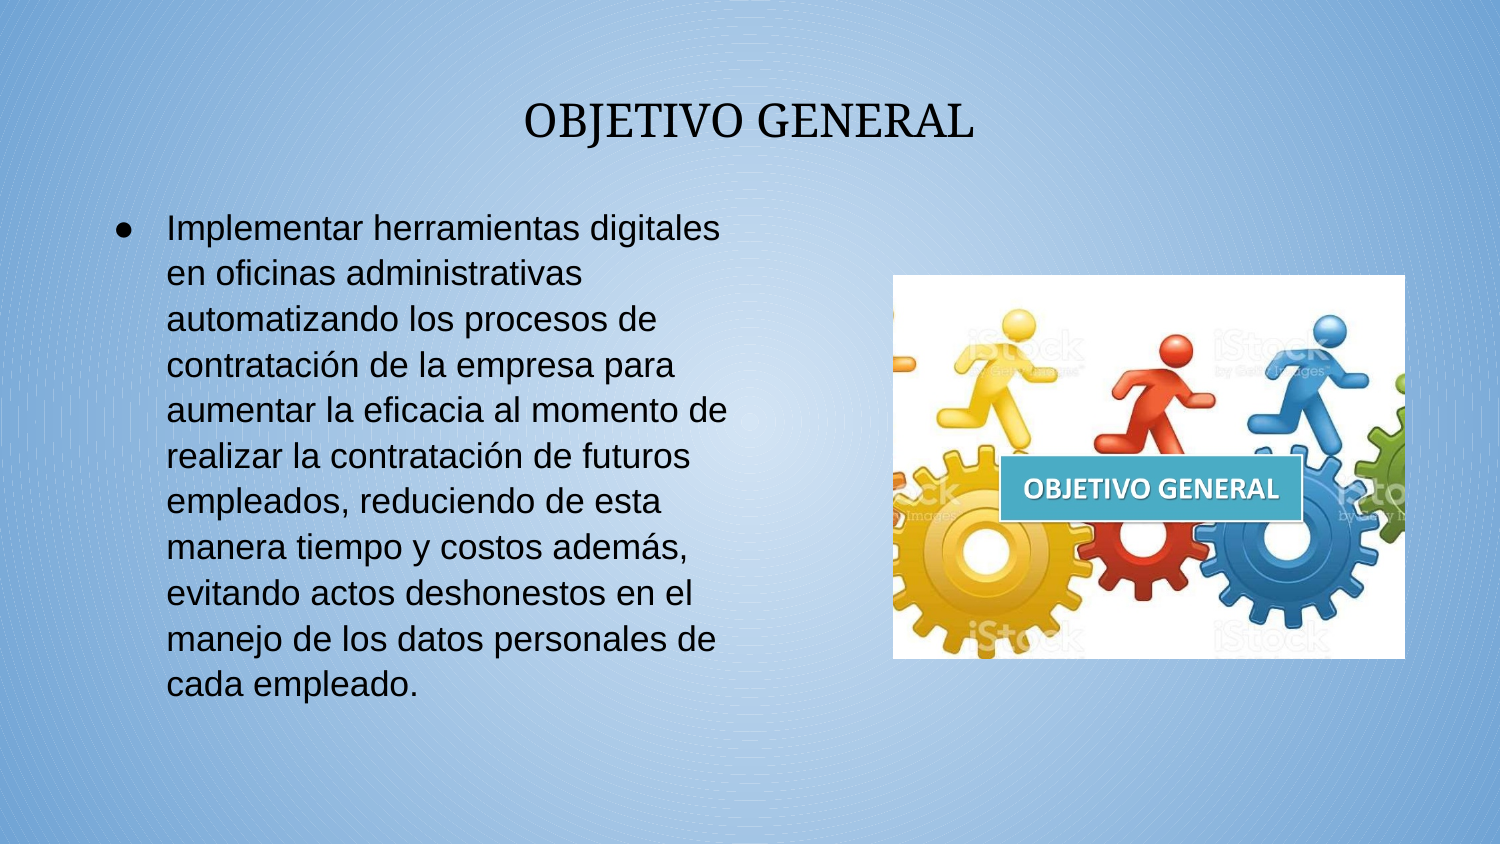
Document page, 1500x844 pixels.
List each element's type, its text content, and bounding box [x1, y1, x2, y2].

title OBJETIVO GENERAL [51, 72, 1449, 167]
picture [892, 275, 1405, 660]
list Implementar herramientas digitales en oficinas administrativas automatizando los procesos de contratación de la empresa para aumentar la eficacia al momento de realizar la contratación de futuros empleados, reduciendo de esta manera tiempo y costos además, evitando actos deshonestos en el manejo de los datos personales de cada empleado. [80, 186, 750, 748]
